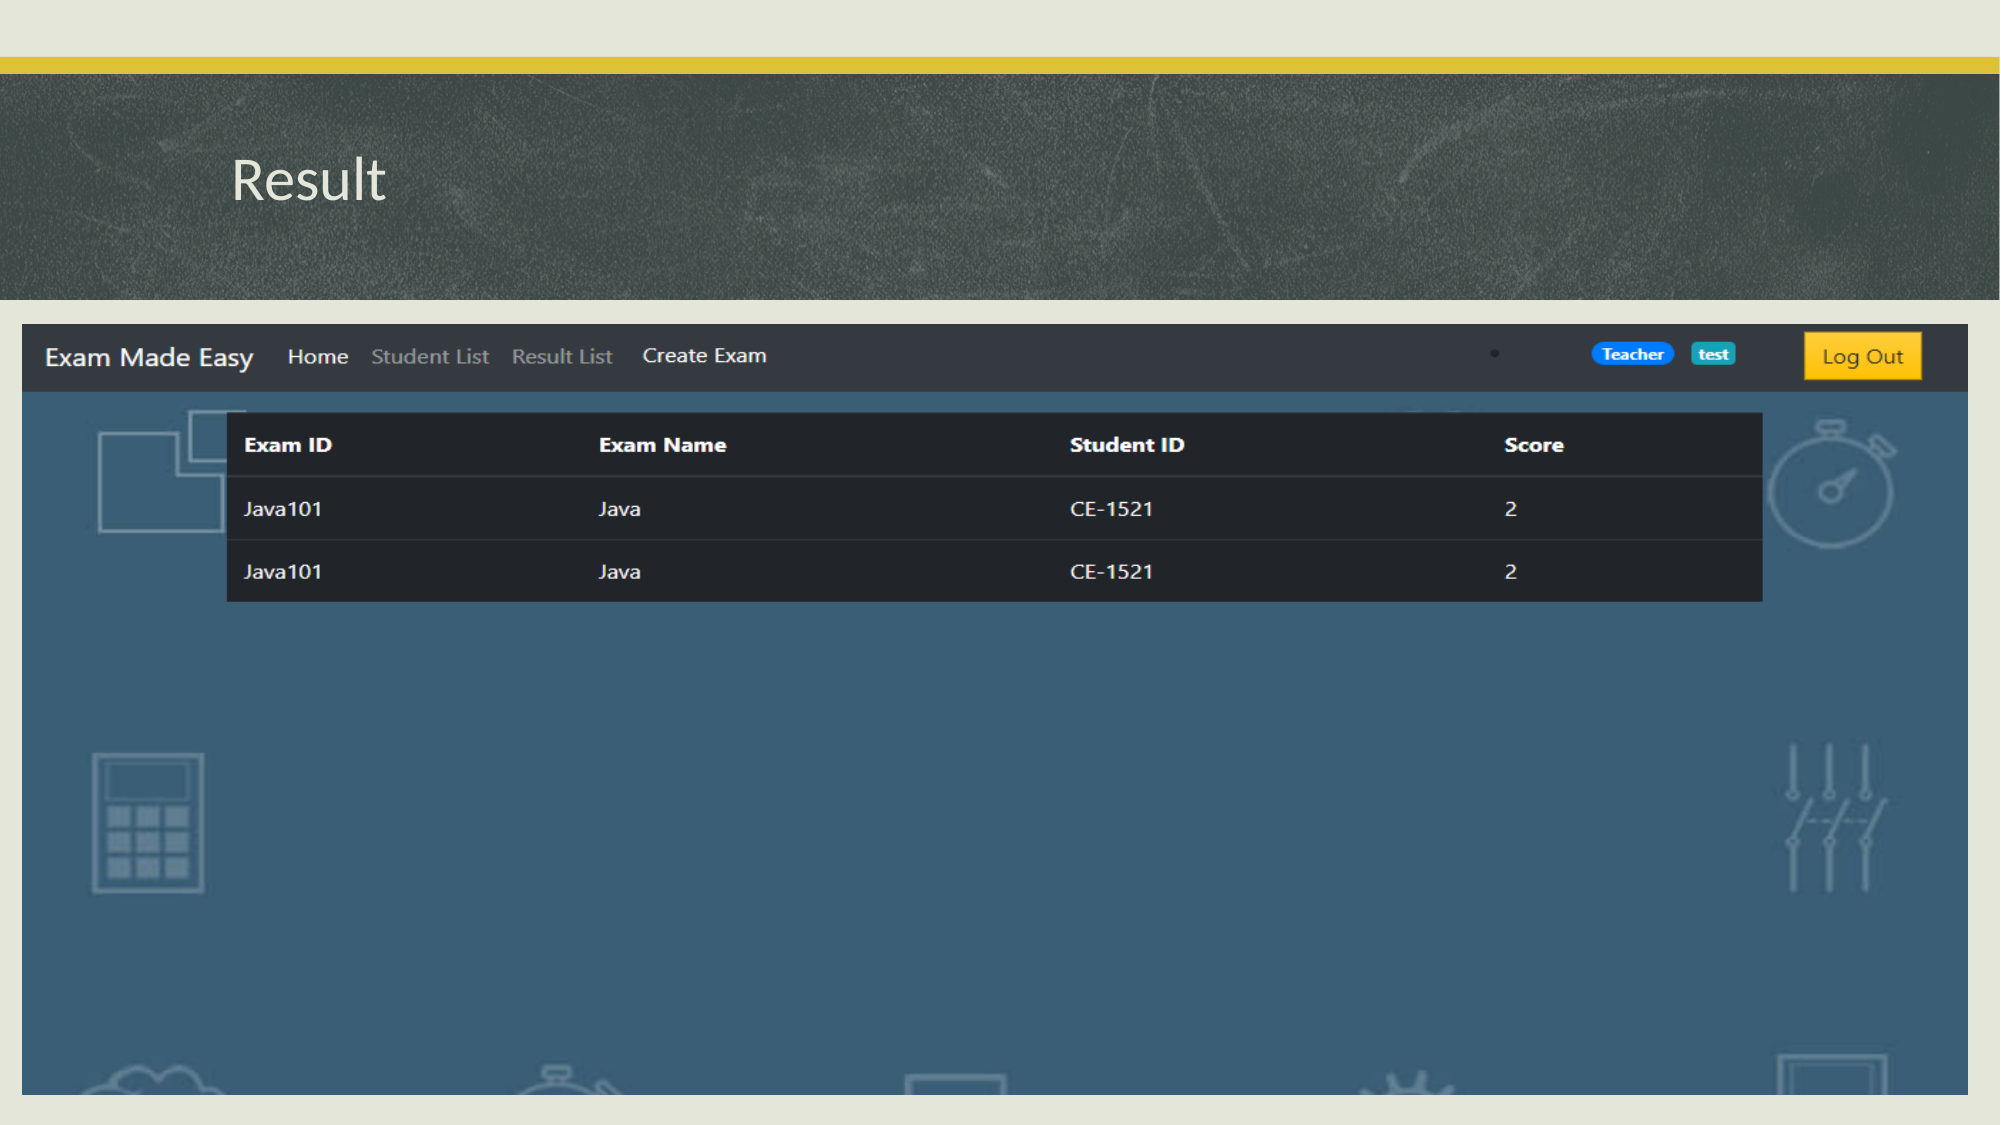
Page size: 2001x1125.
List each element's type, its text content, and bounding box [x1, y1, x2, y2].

title Result [216, 67, 1797, 291]
picture [0, 74, 2000, 300]
picture [22, 324, 1968, 1095]
